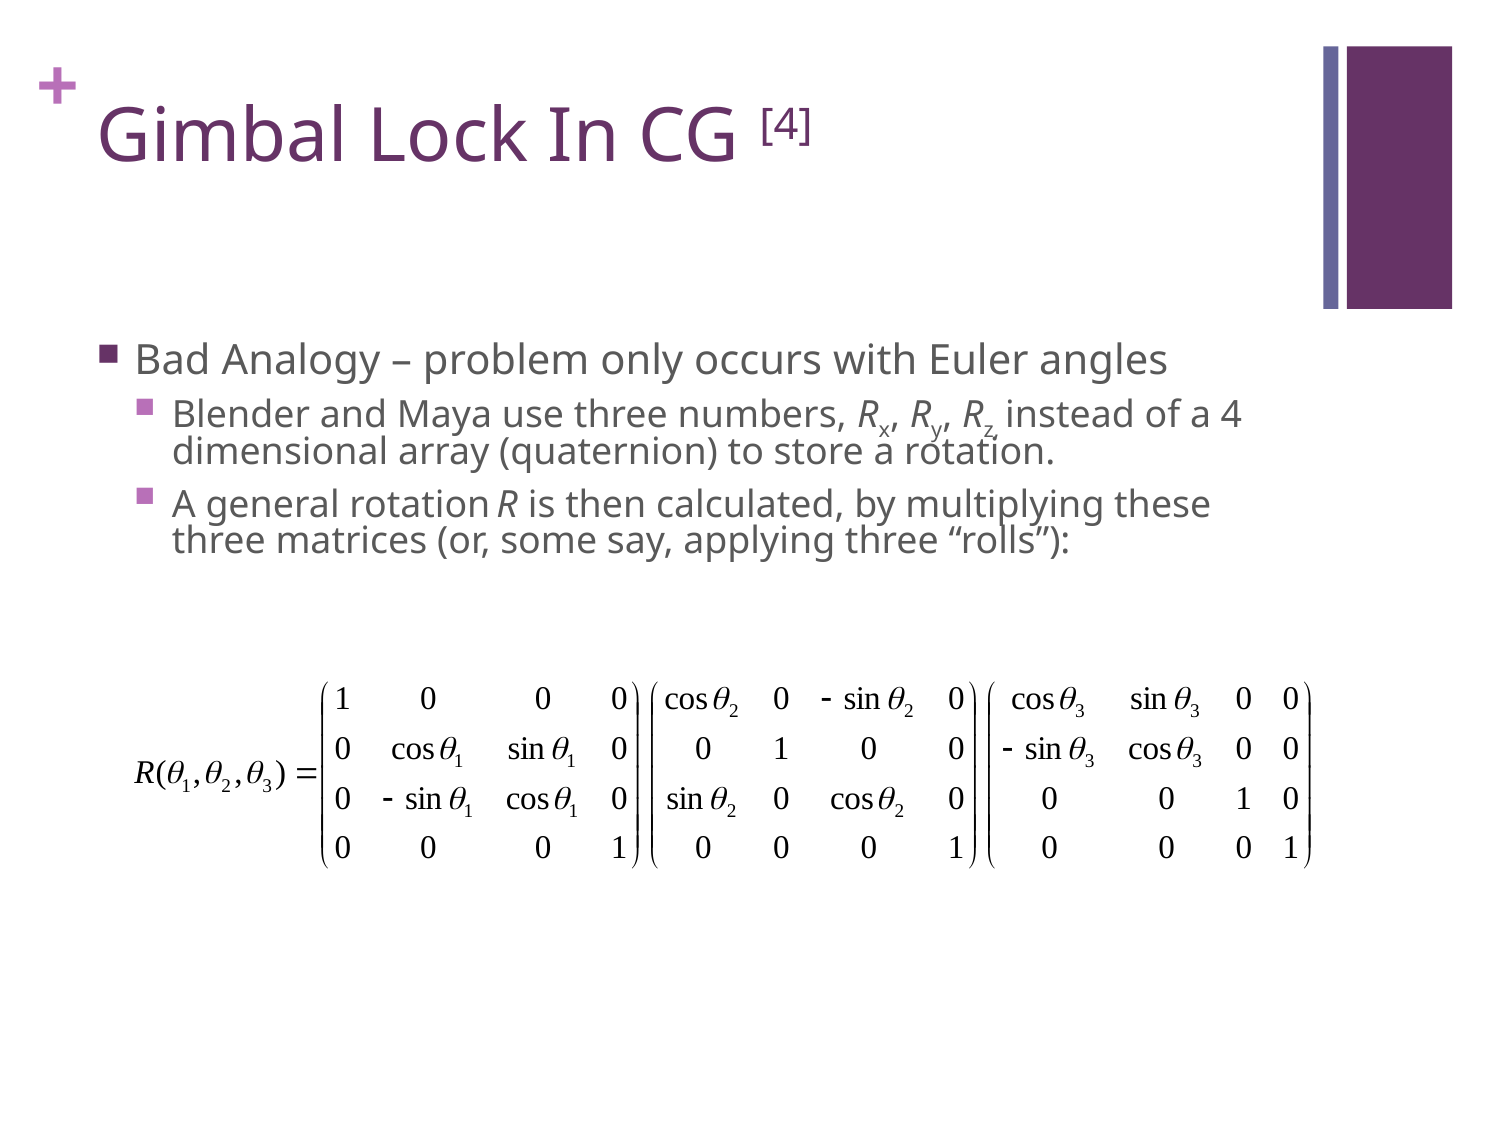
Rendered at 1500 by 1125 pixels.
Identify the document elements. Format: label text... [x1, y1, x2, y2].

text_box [127, 675, 1322, 876]
title Gimbal Lock In CG [4] [81, 79, 1322, 263]
list Bad Analogy – problem only occurs with Euler angles Blender and Maya use three numbers, Rx, Ry, Rz, instead of a 4 dimensional array (quaternion) to store a rotation. A general rotation R is then calculated, by multiplying these three matrices (or, some say, applying three “rolls”): [81, 324, 1322, 586]
